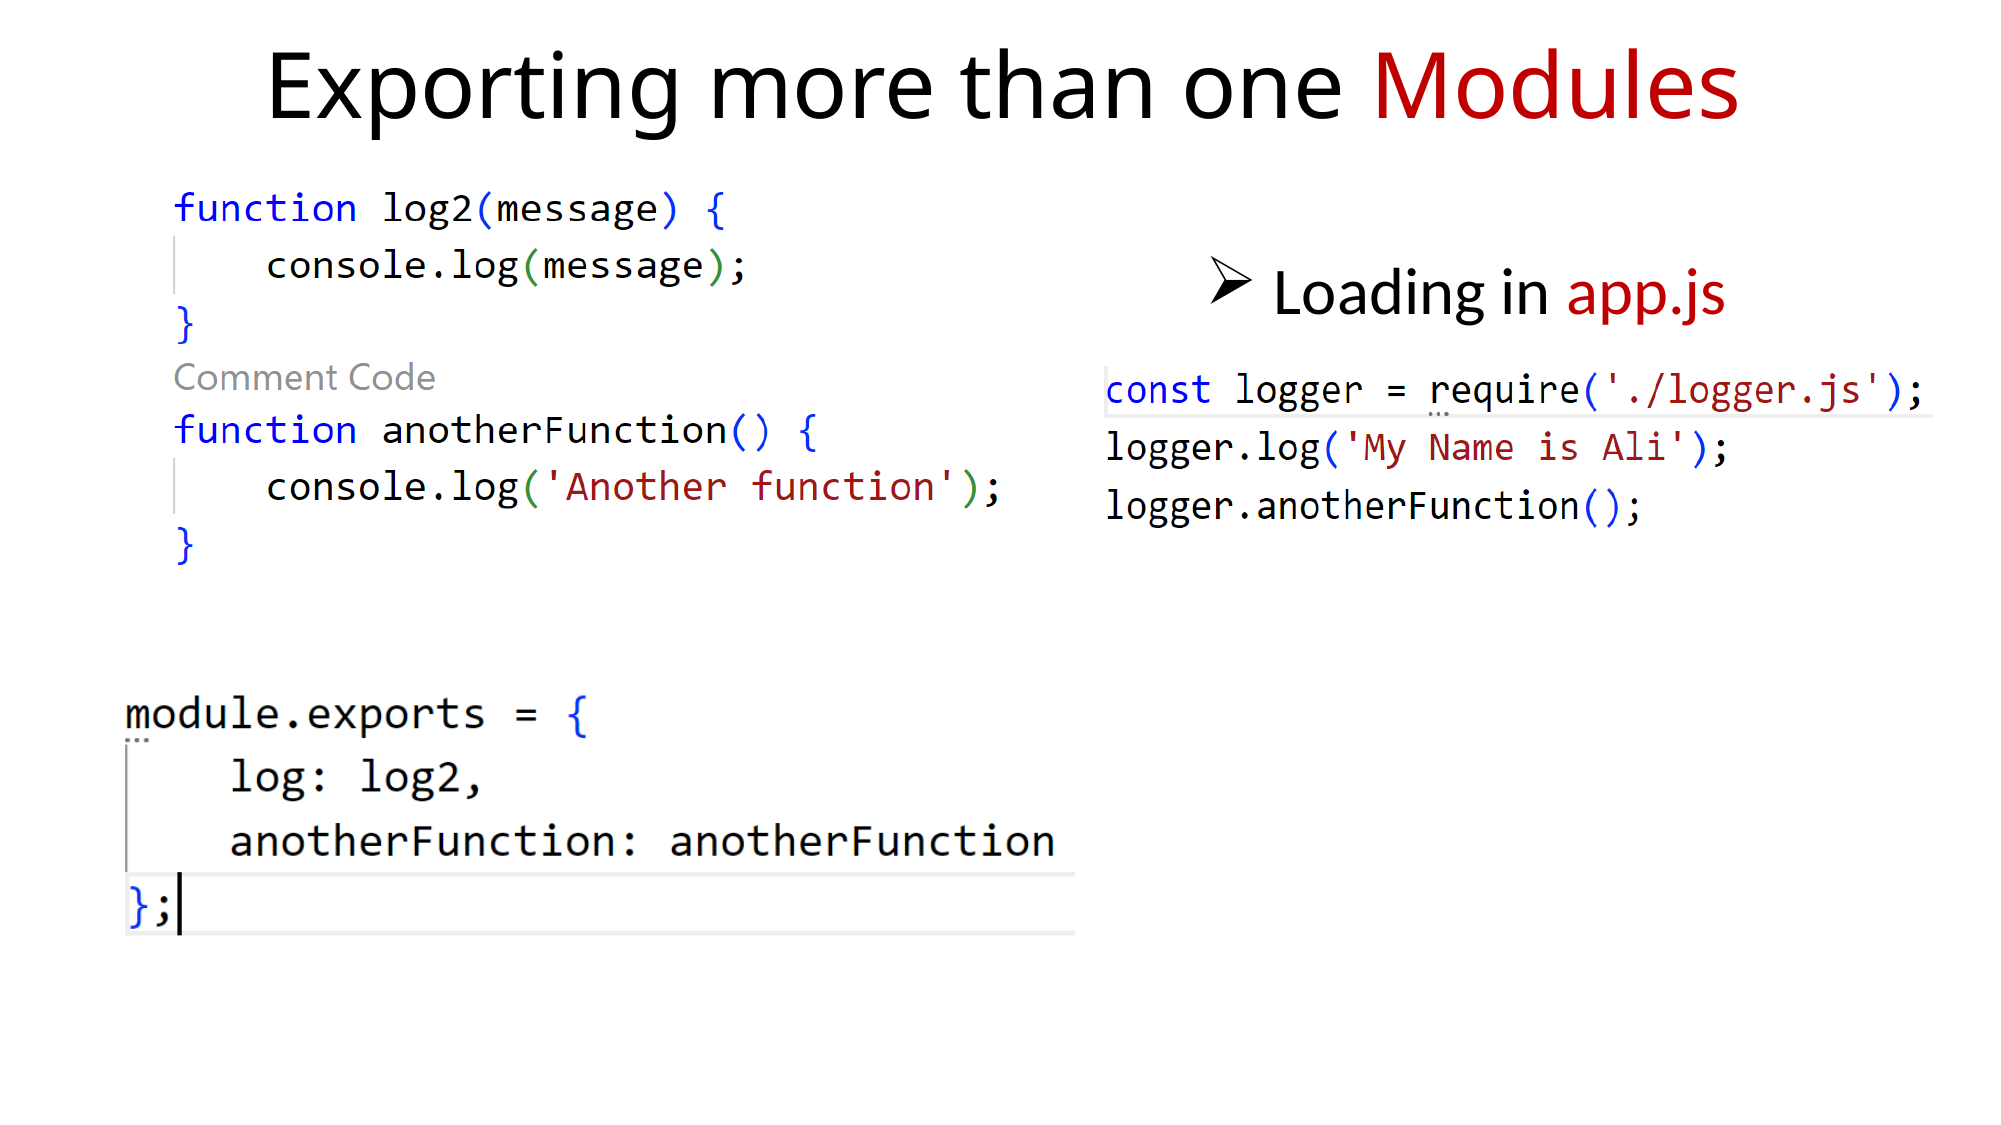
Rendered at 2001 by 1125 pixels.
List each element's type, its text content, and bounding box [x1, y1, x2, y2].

picture [111, 689, 1075, 979]
list Loading in app.js [1190, 240, 2000, 367]
title Exporting more than one Modules [152, 23, 1878, 154]
picture [152, 179, 1017, 632]
picture [1090, 366, 1933, 539]
